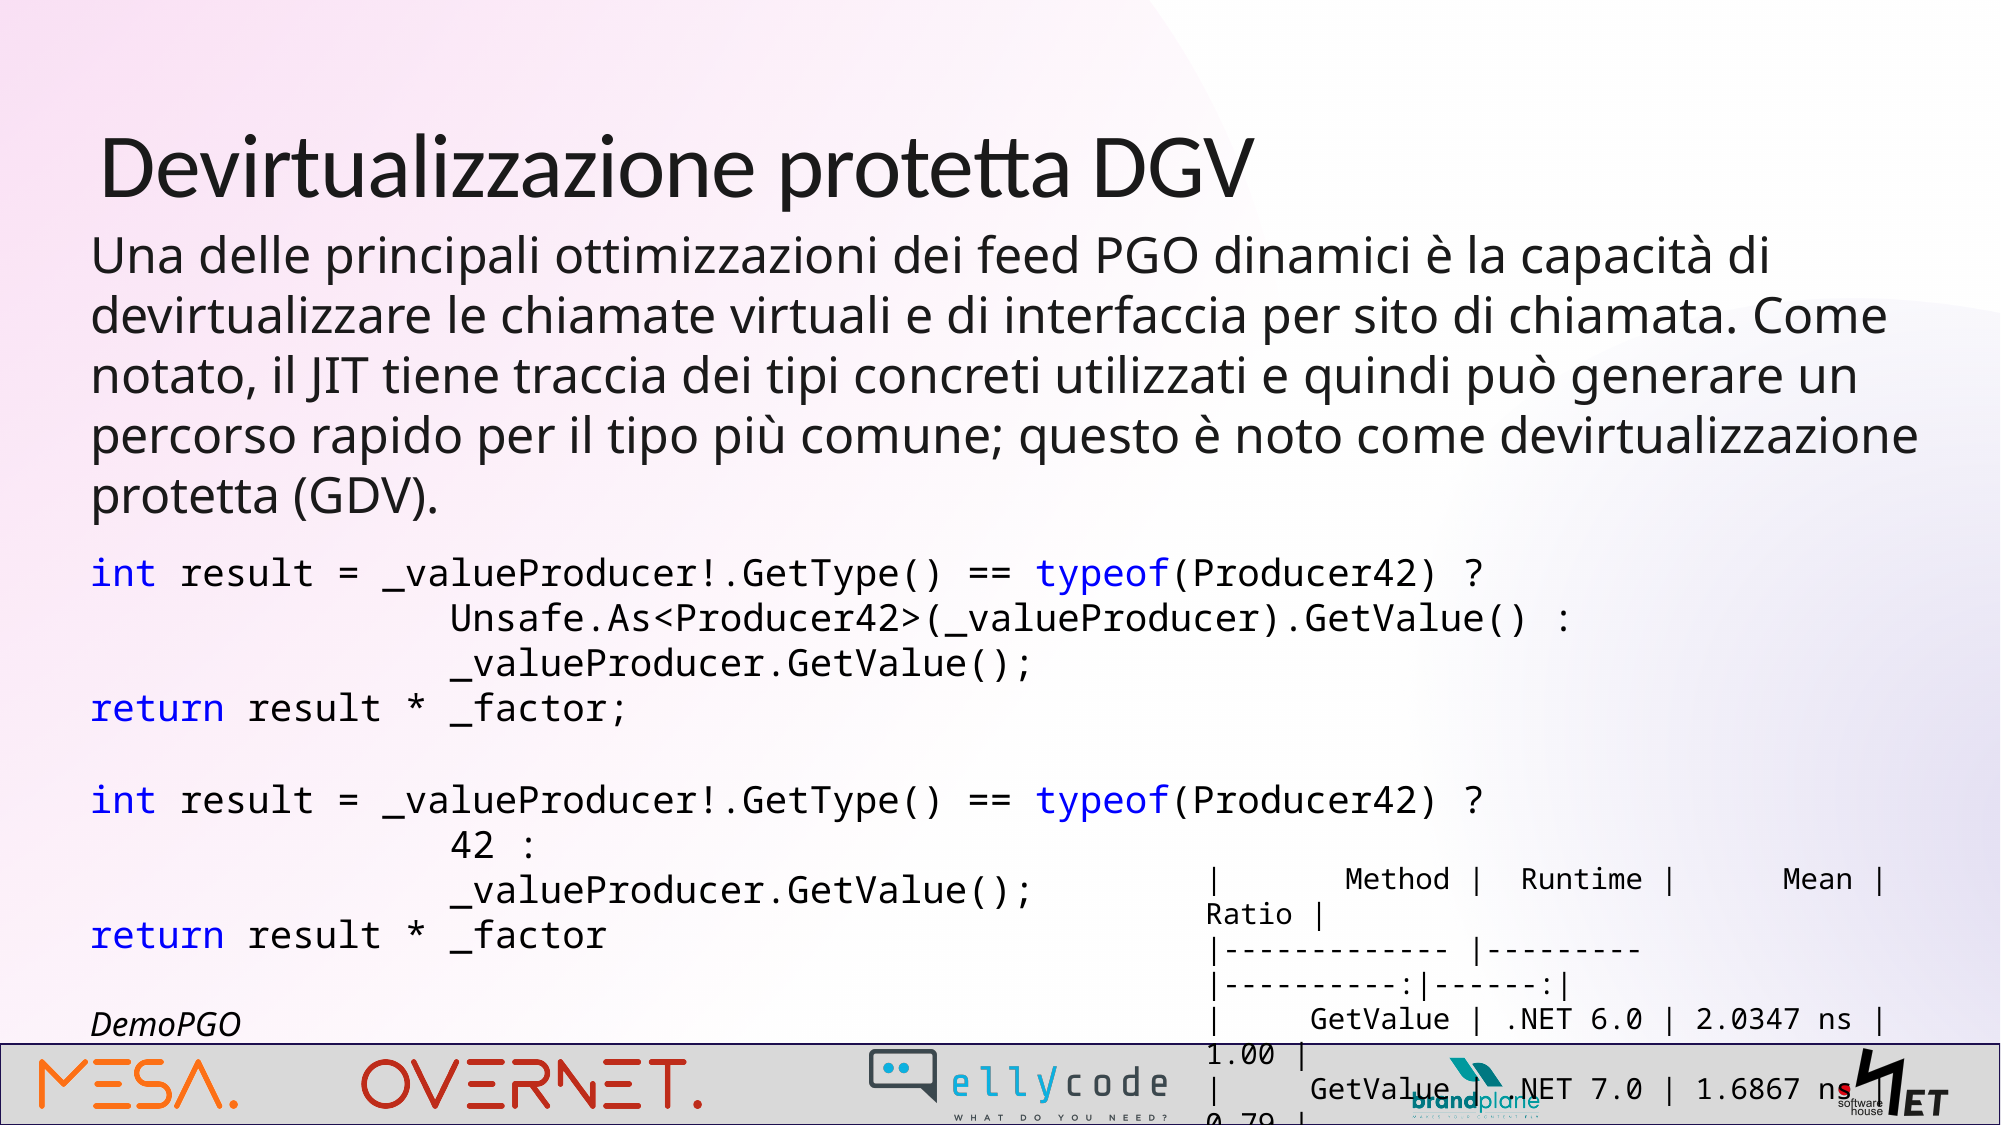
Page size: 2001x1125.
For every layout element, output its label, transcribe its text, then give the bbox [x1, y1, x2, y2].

text_box int result = _valueProducer!.GetType() == typeof(Producer42) ? 42 : _valueProducer.GetValue(); return result * _factor [74, 768, 1598, 964]
picture [0, 0, 2001, 1043]
text_box | Method | Runtime | Mean | Ratio | |------------- |--------- |----------:|------:| | GetValue | .NET 6.0 | 2.0347 ns | 1.00 | | GetValue | .NET 7.0 | 1.6867 ns | 0.79 | | GetValue | .NET 8.0 | 0.2807 ns | 0.13 | [1190, 852, 2000, 1125]
picture [869, 1049, 1167, 1122]
picture [39, 1059, 238, 1109]
title Devirtualizzazione protetta DGV [99, 99, 1900, 216]
text_box DemoPGO [75, 996, 362, 1051]
picture [361, 1059, 702, 1109]
text_box Una delle principali ottimizzazioni dei feed PGO dinamici è la capacità di devirtualizzare le chiamate virtuali e di interfaccia per sito di chiamata. Come notato, il JIT tiene traccia dei tipi concreti utilizzati e quindi può generare un percorso rapido per il tipo più comune; questo è noto come devirtualizzazione protetta (GDV). [75, 216, 1942, 547]
text_box int result = _valueProducer!.GetType() == typeof(Producer42) ? Unsafe.As<Producer42>(_valueProducer).GetValue() : _valueProducer.GetValue(); return result * _factor; [75, 541, 1823, 737]
